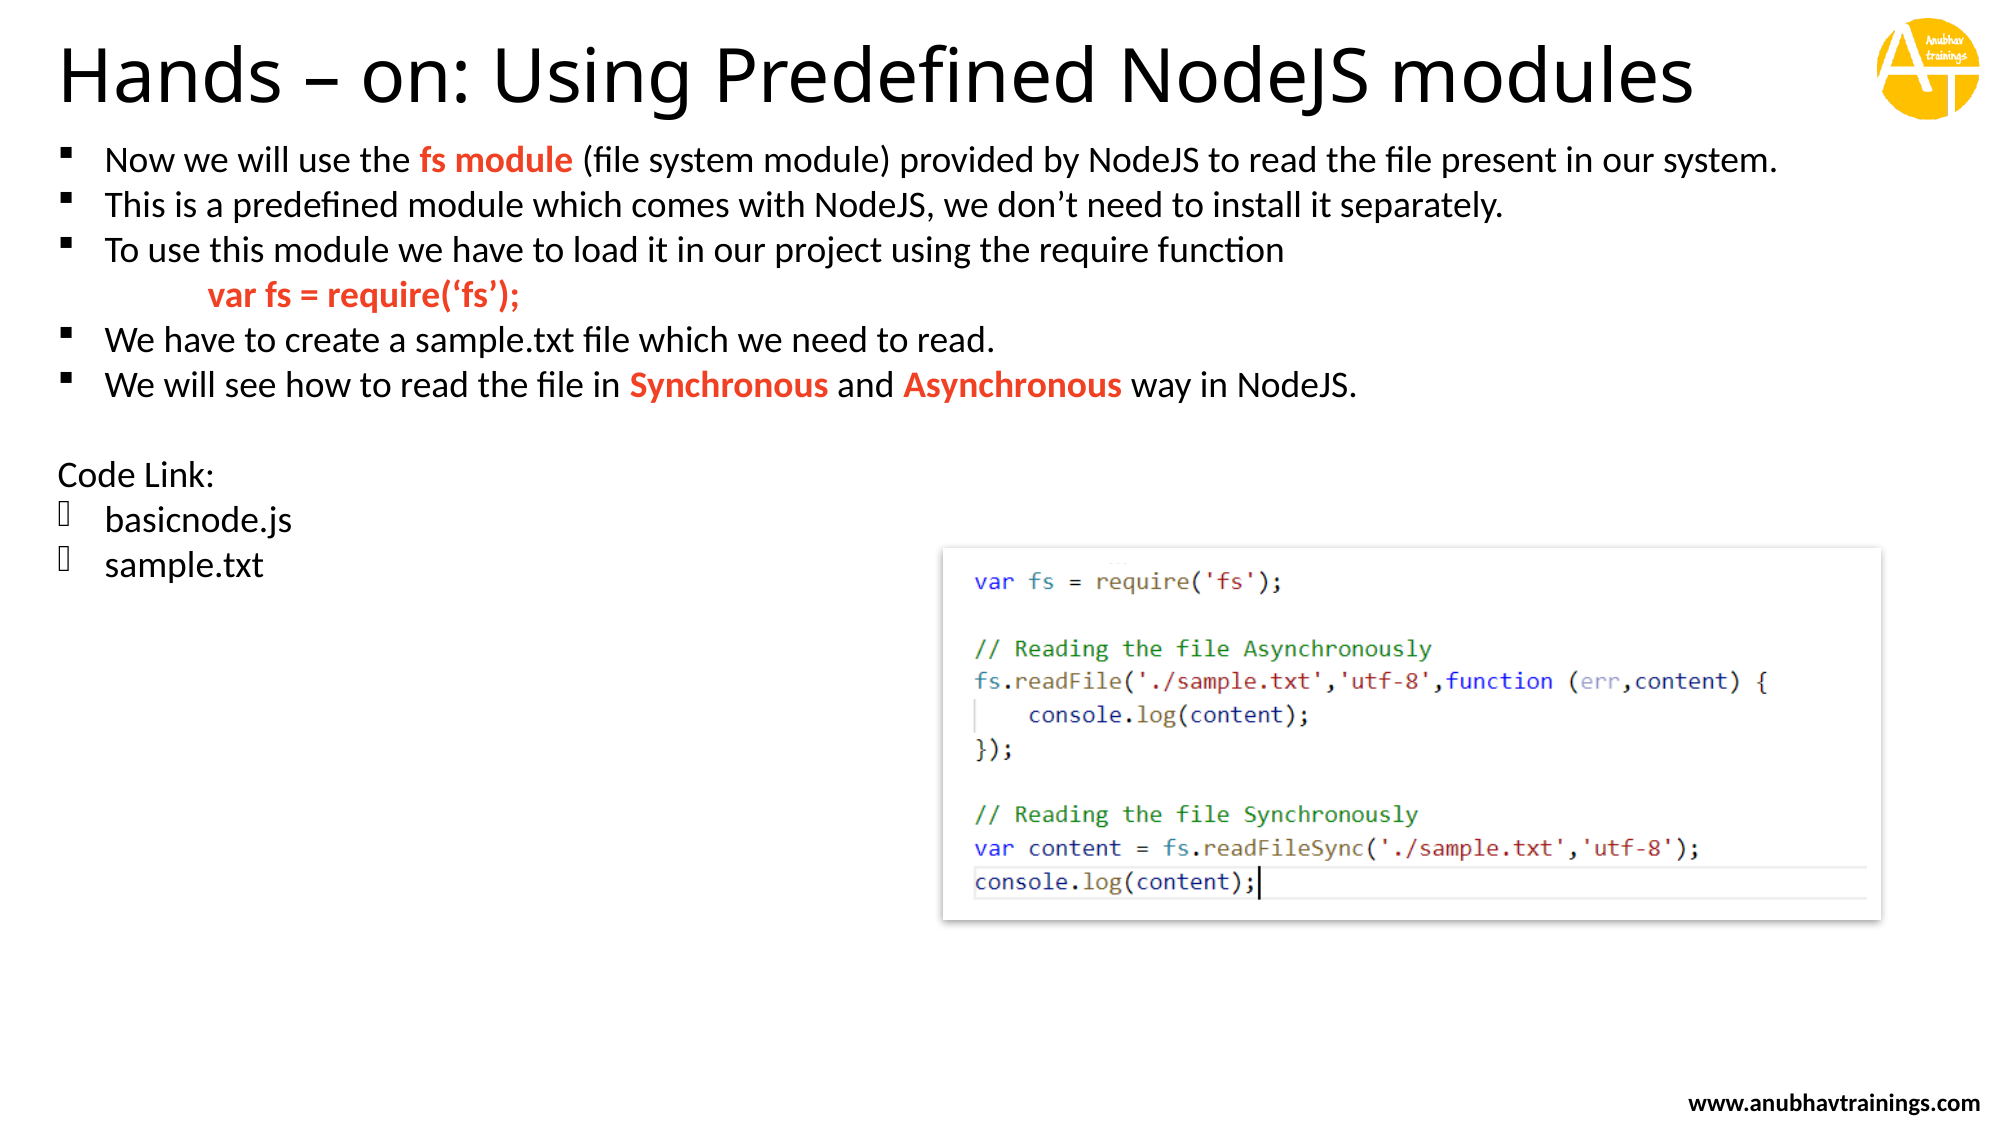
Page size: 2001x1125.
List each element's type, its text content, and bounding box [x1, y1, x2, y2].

text_box Hands – on: Using Predefined NodeJS modules [42, 30, 1866, 127]
footer www.anubhavtrainings.com [1669, 1089, 2000, 1114]
text_box Now we will use the fs module (file system module) provided by NodeJS to read the file present in our system. This is a predefined module which comes with NodeJS, we don’t need to install it separately. To use this module we have to load it in our project using the require function var fs = require(‘fs’); We have to create a sample.txt file which we need to read. We will see how to read the file in Synchronous and Asynchronous way in NodeJS. Code Link: basicnode.js sample.txt [42, 127, 1874, 593]
picture [957, 562, 1867, 905]
picture [1866, 11, 1985, 128]
